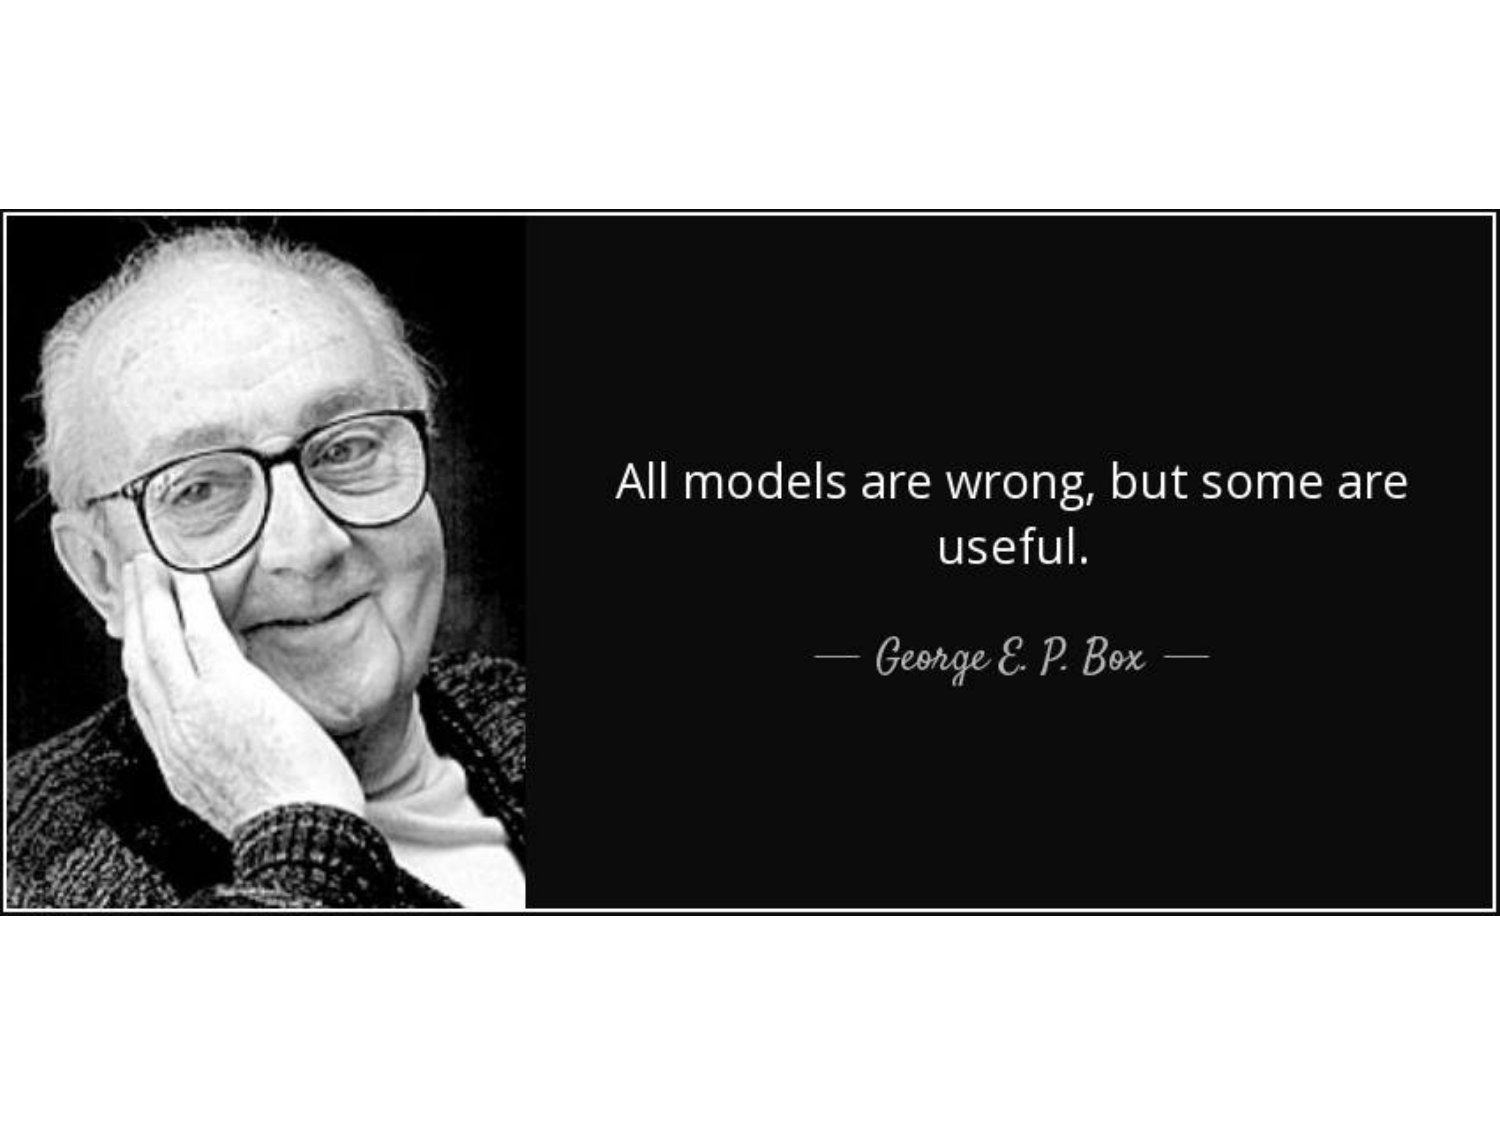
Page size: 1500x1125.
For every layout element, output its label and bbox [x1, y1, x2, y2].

picture [0, 209, 1500, 916]
